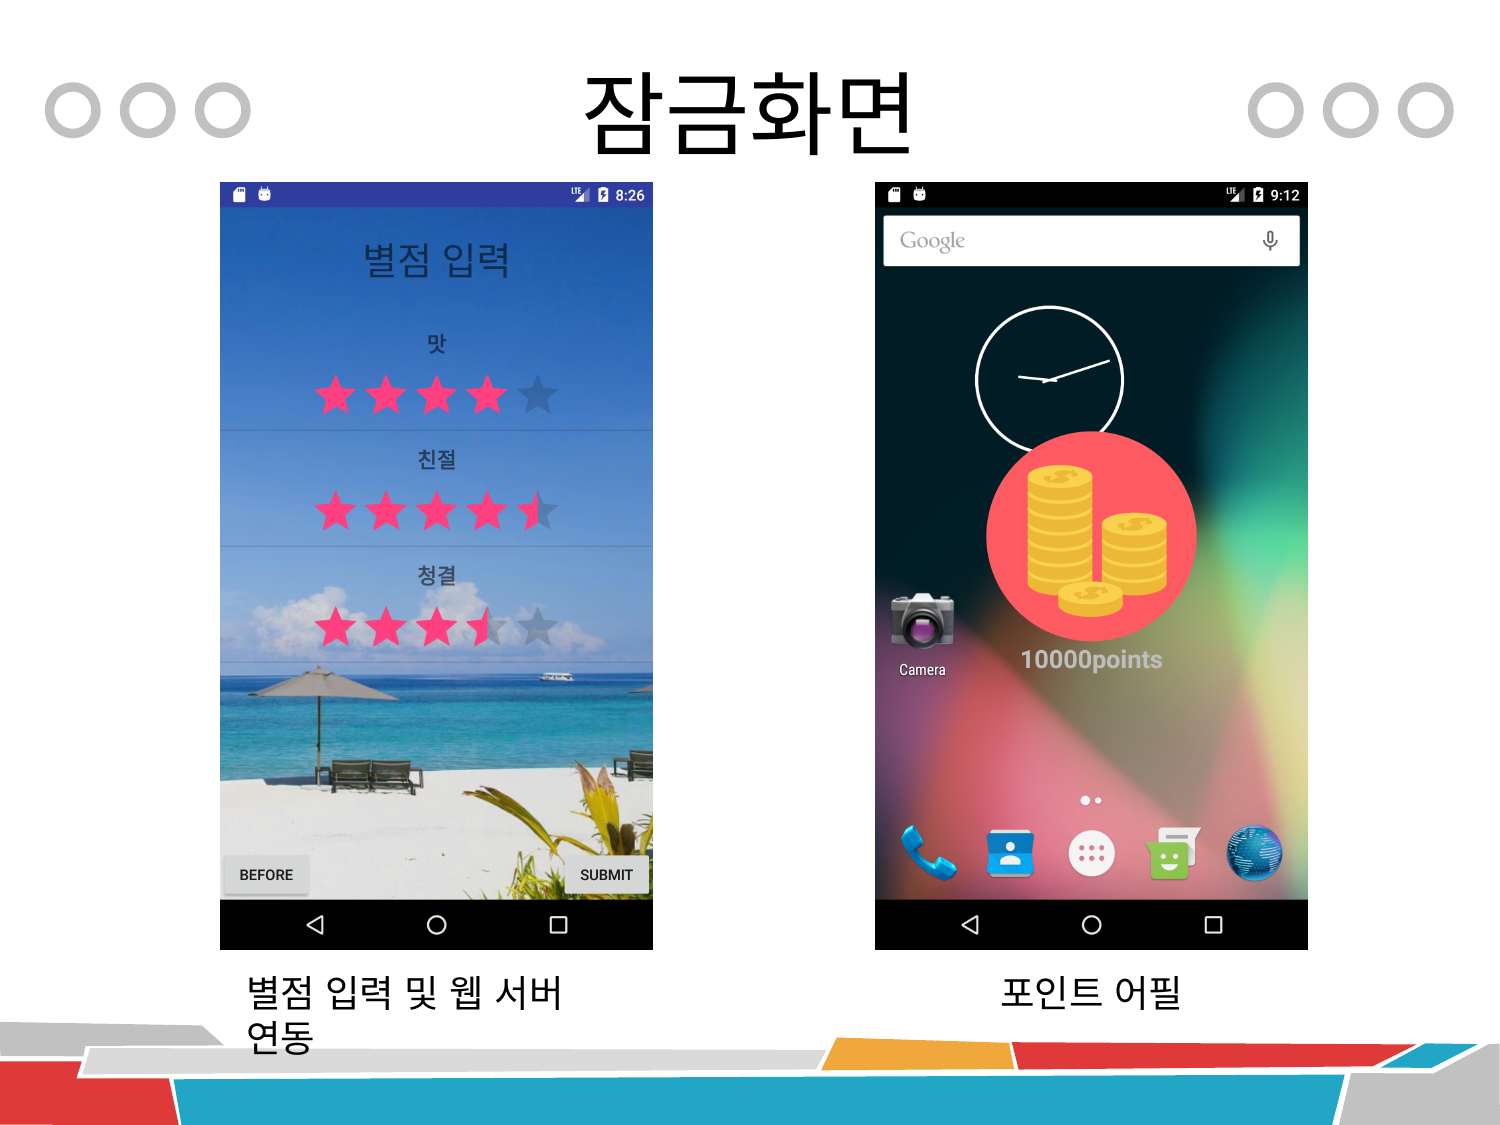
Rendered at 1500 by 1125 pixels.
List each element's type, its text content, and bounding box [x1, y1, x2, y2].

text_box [220, 181, 653, 1024]
text_box 포인트 어필 [890, 962, 1293, 1023]
title 잠금화면 [262, 18, 1238, 206]
picture [875, 181, 1309, 950]
